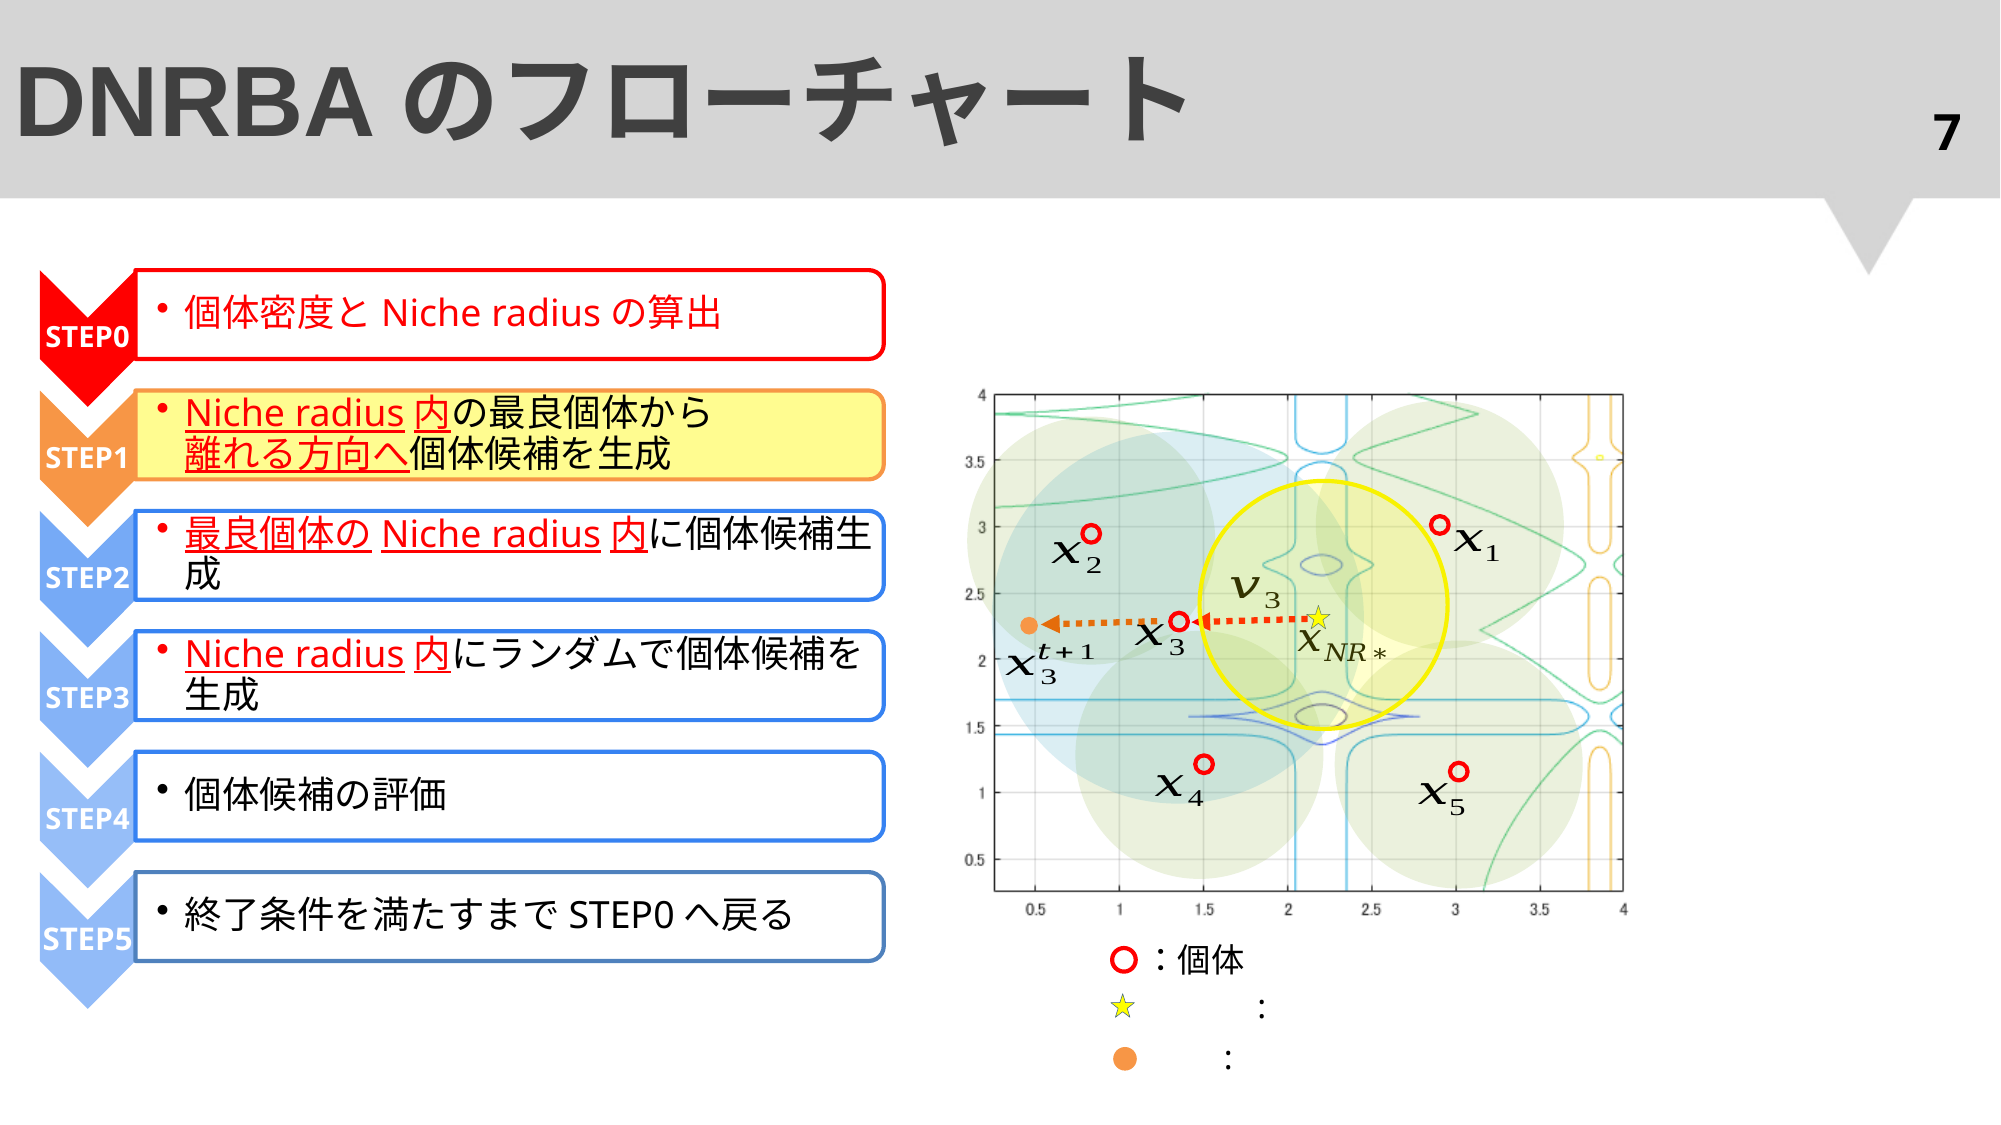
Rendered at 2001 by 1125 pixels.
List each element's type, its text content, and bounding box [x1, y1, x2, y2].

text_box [39, 269, 884, 1010]
title DNRBAのフローチャート [0, 0, 2000, 194]
text_box [1108, 991, 1137, 1020]
text_box 7 [1769, 93, 1977, 168]
picture [0, 0, 2001, 1125]
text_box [1040, 620, 1158, 625]
text_box [1111, 1044, 1139, 1073]
text_box [1111, 966, 1137, 974]
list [890, 349, 1701, 959]
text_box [1191, 618, 1308, 623]
